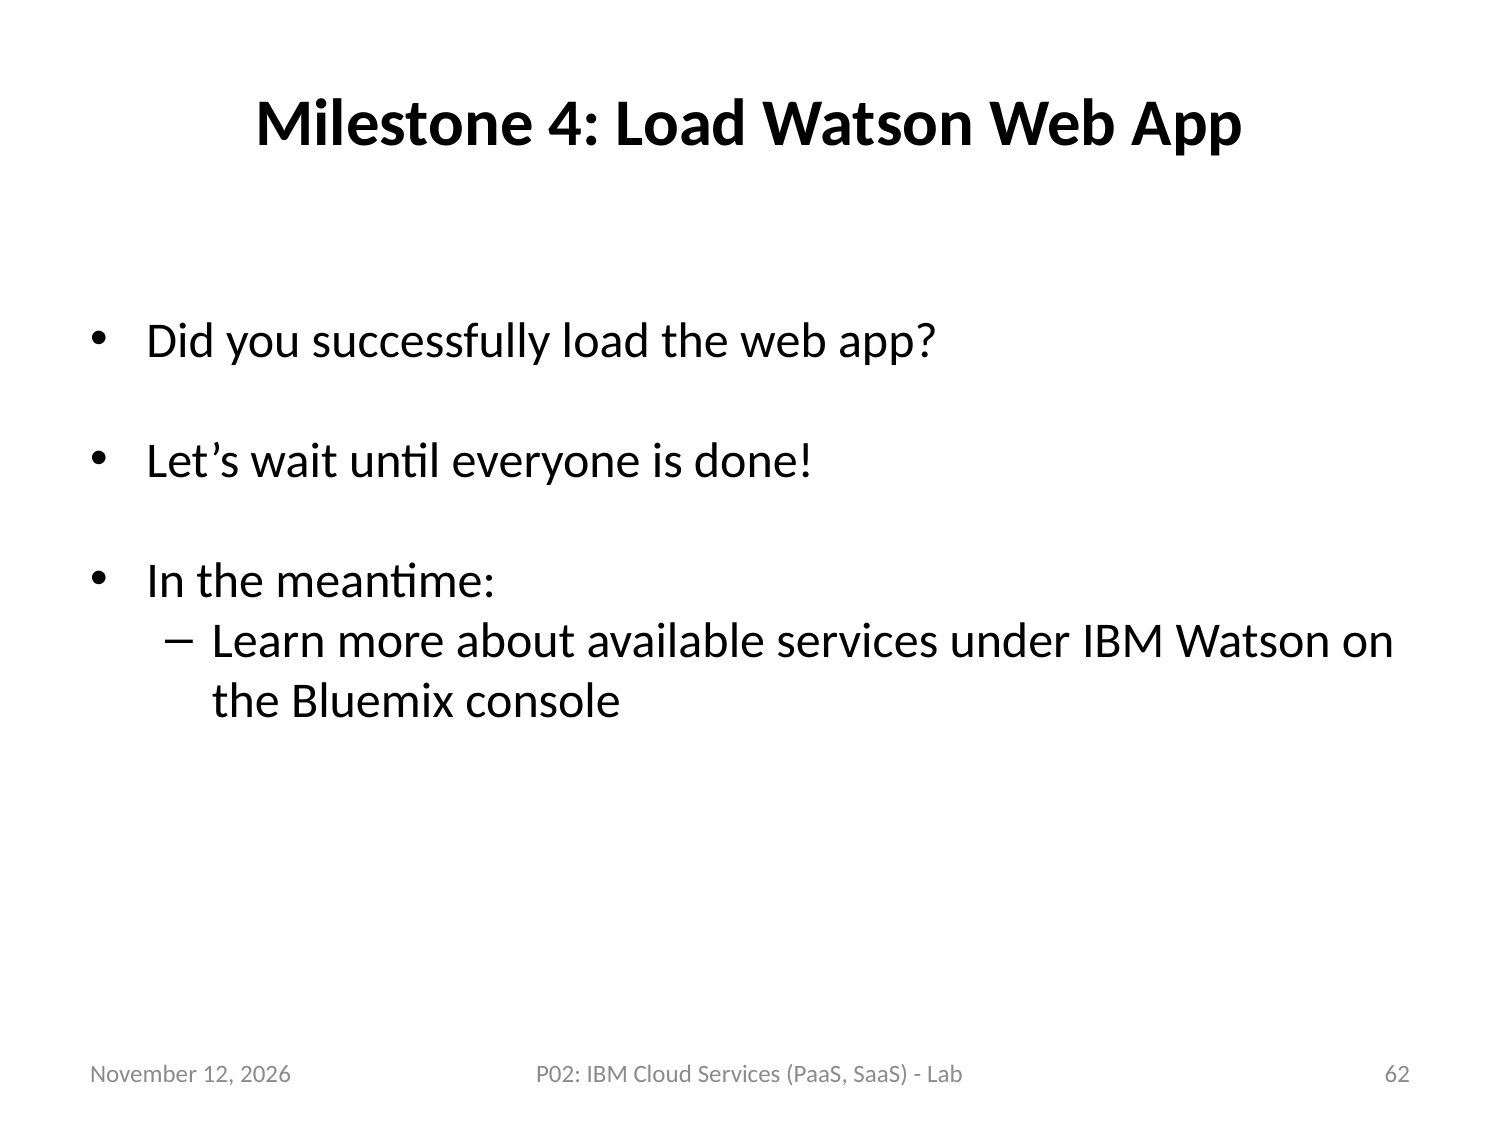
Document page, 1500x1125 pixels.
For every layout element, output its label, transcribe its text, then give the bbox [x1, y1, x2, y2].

title Milestone 4: Load Watson Web App [75, 24, 1425, 213]
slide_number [75, 1042, 425, 1103]
footer P02: IBM Cloud Services (PaaS, SaaS) - Lab [512, 1042, 988, 1103]
list Did you successfully load the web app? Let’s wait until everyone is done! In the meantime: Learn more about available services under IBM Watson on the Bluemix console [75, 299, 1425, 863]
slide_number 62 [1074, 1042, 1425, 1103]
